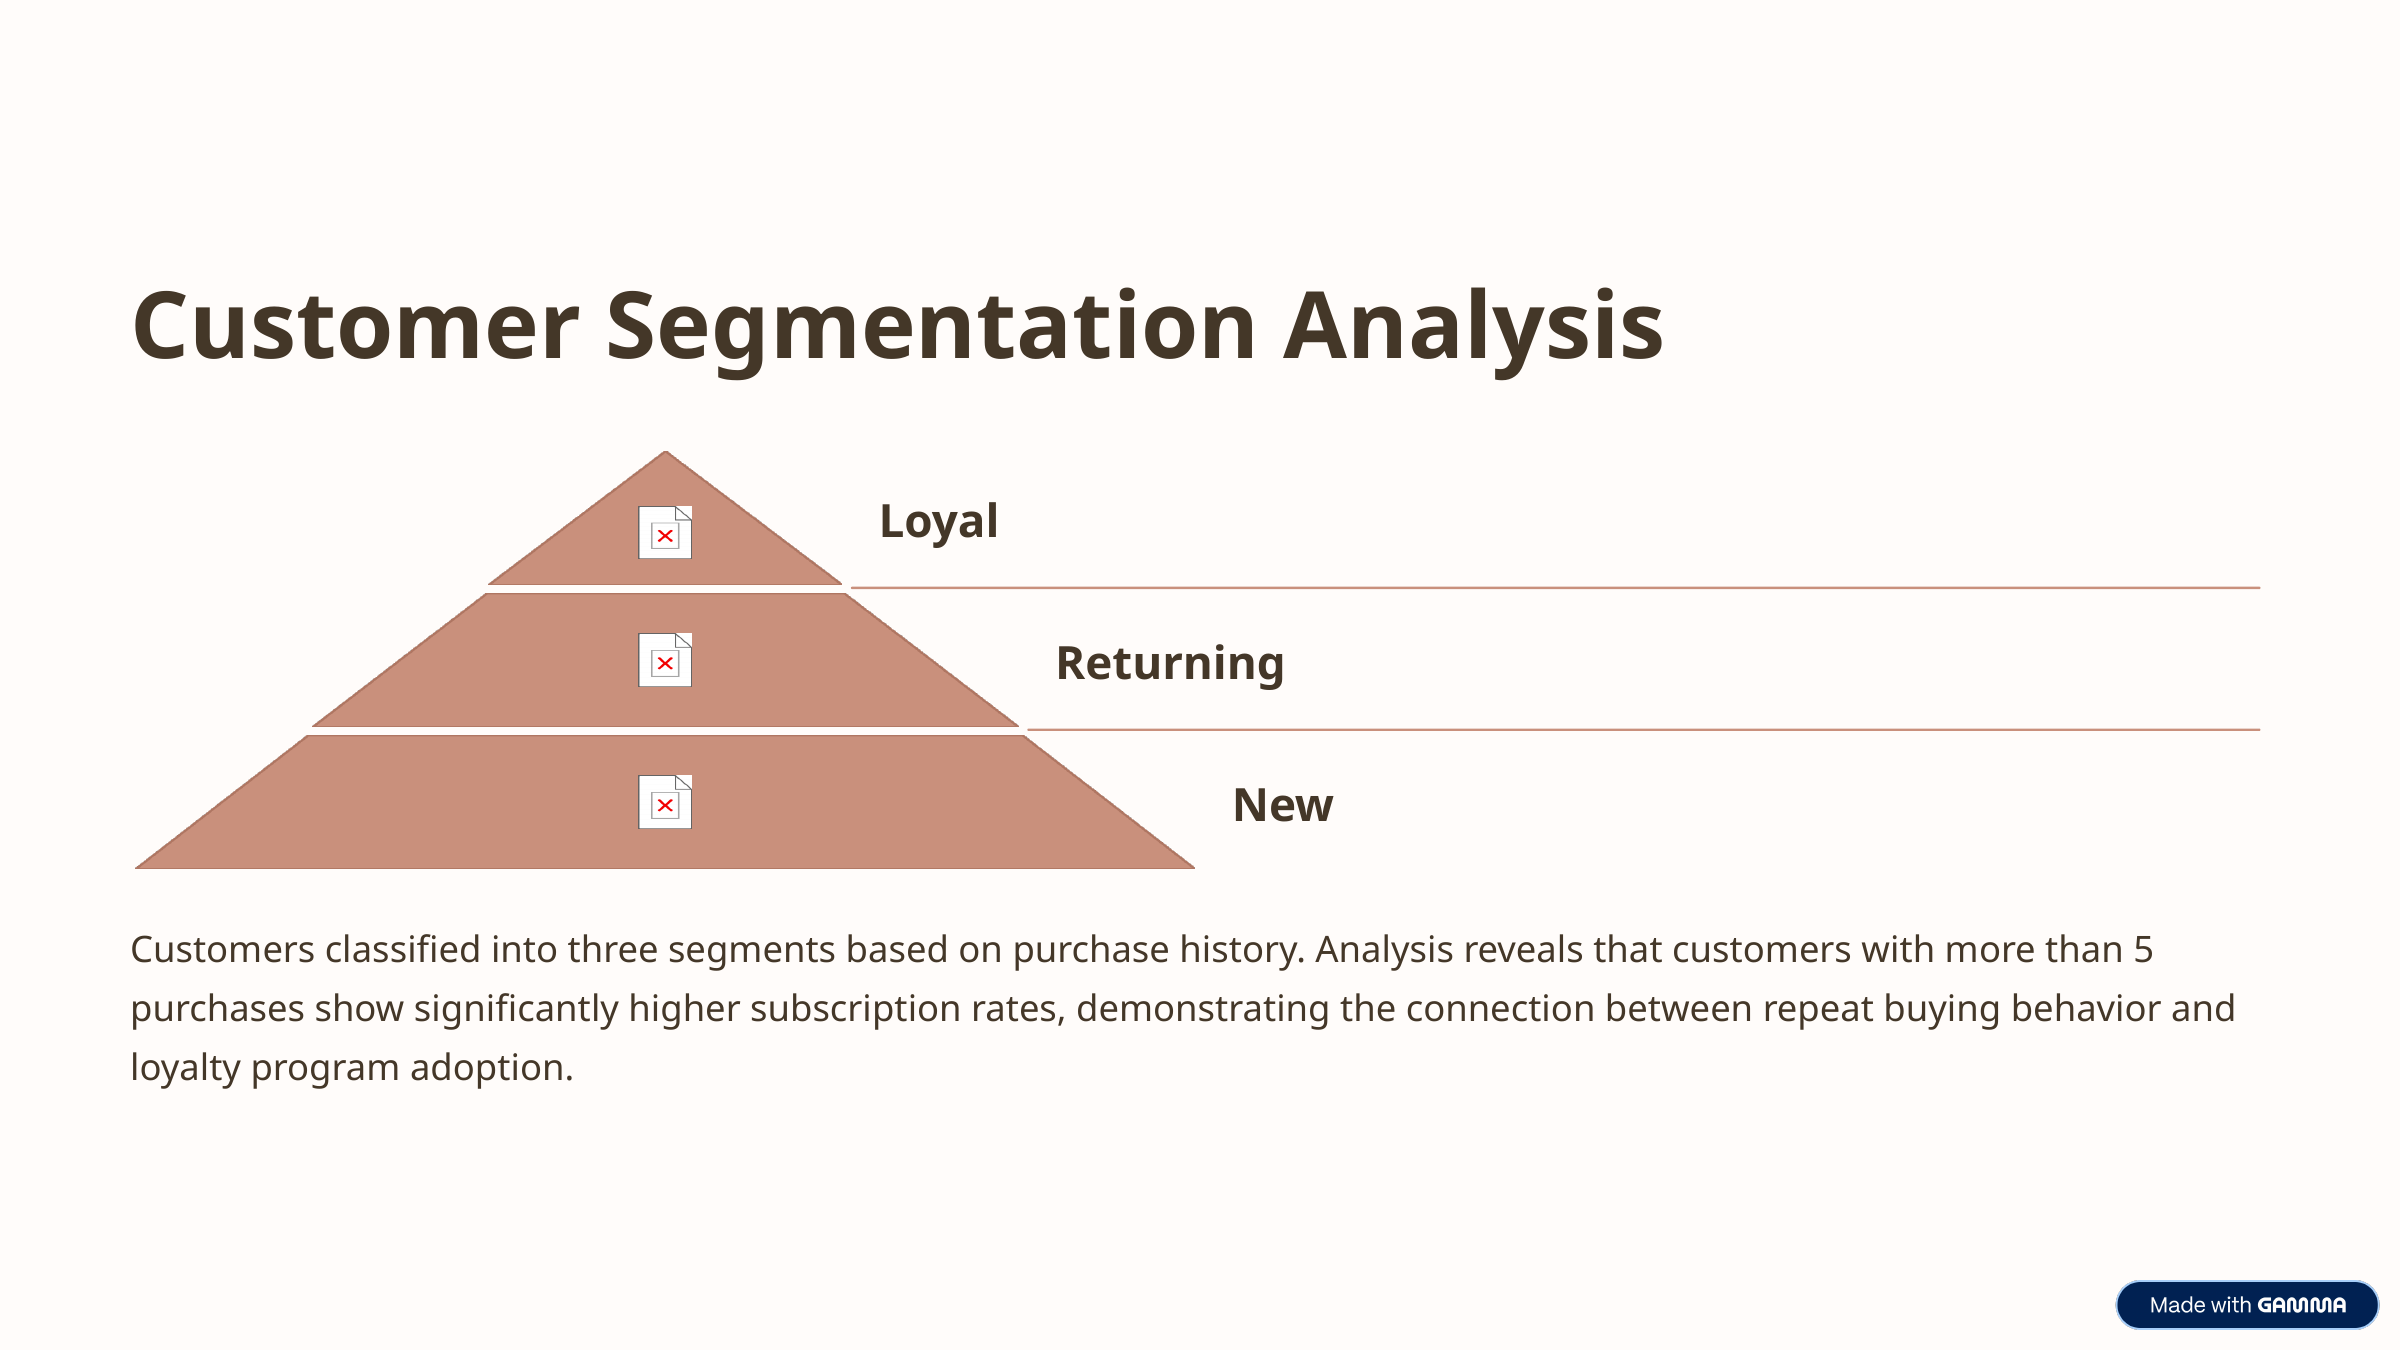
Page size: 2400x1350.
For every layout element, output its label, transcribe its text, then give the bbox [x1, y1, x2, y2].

text_box [850, 586, 2261, 590]
text_box Loyal [878, 489, 986, 548]
picture [311, 593, 1019, 727]
text_box Customers classified into three segments based on purchase history. Analysis reveals that customers with more than 5 purchases show significantly higher subscription rates, demonstrating the connection between repeat buying behavior and loyalty program adoption. [130, 910, 2270, 1089]
text_box Customer Segmentation Analysis [130, 261, 1434, 378]
picture [135, 735, 1195, 869]
picture [488, 451, 842, 585]
picture [2106, 1271, 2389, 1339]
text_box Returning [1055, 631, 1257, 690]
text_box New [1231, 772, 1322, 831]
